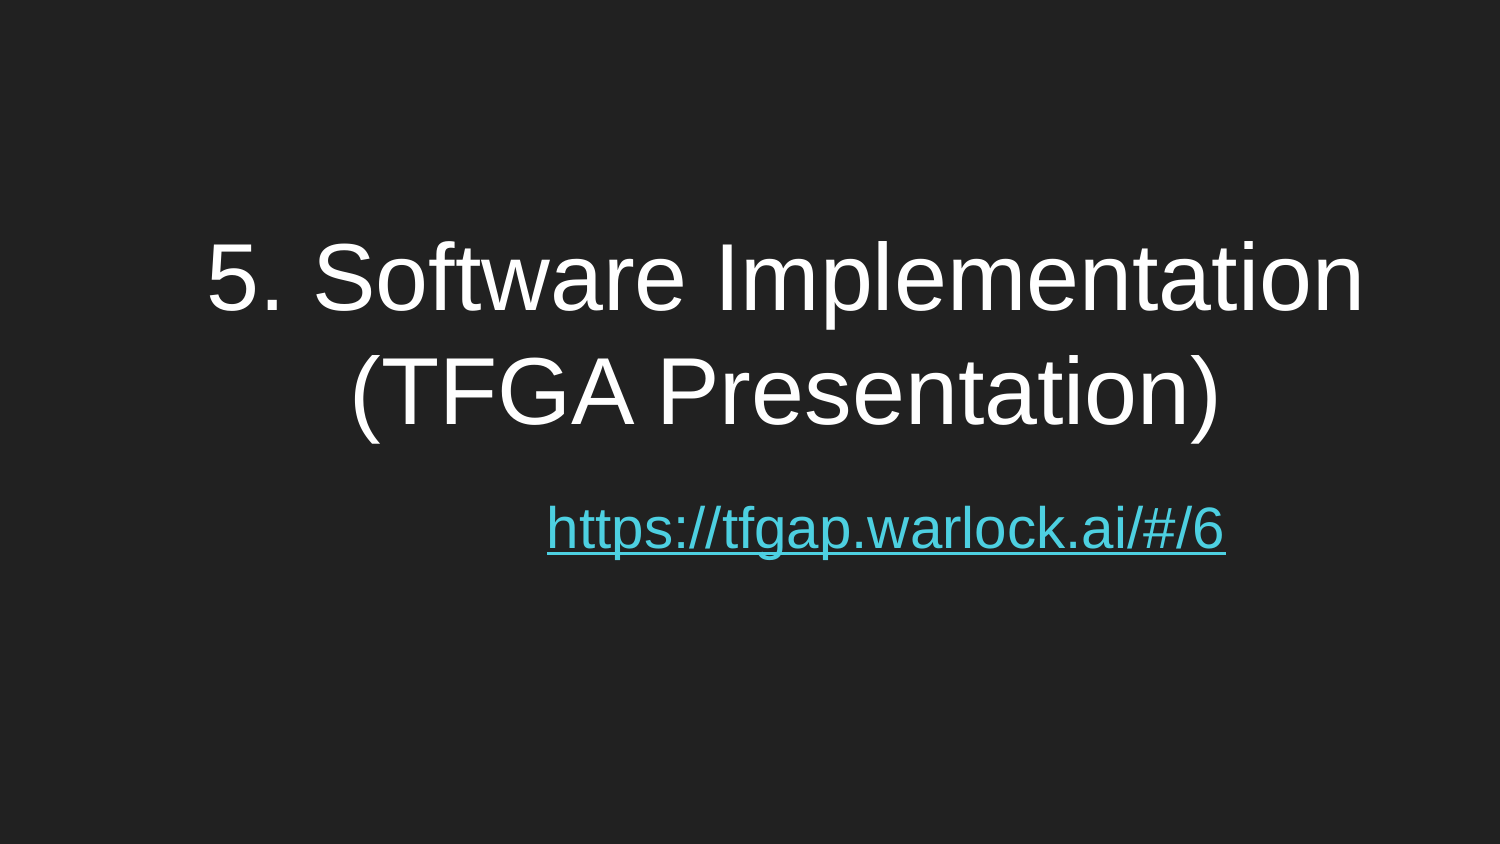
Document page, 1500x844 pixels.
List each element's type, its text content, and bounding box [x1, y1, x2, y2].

title 5. Software Implementation (TFGA Presentation) [51, 122, 1449, 459]
subtitle https://tfgap.warlock.ai/#/6 [51, 464, 1449, 595]
